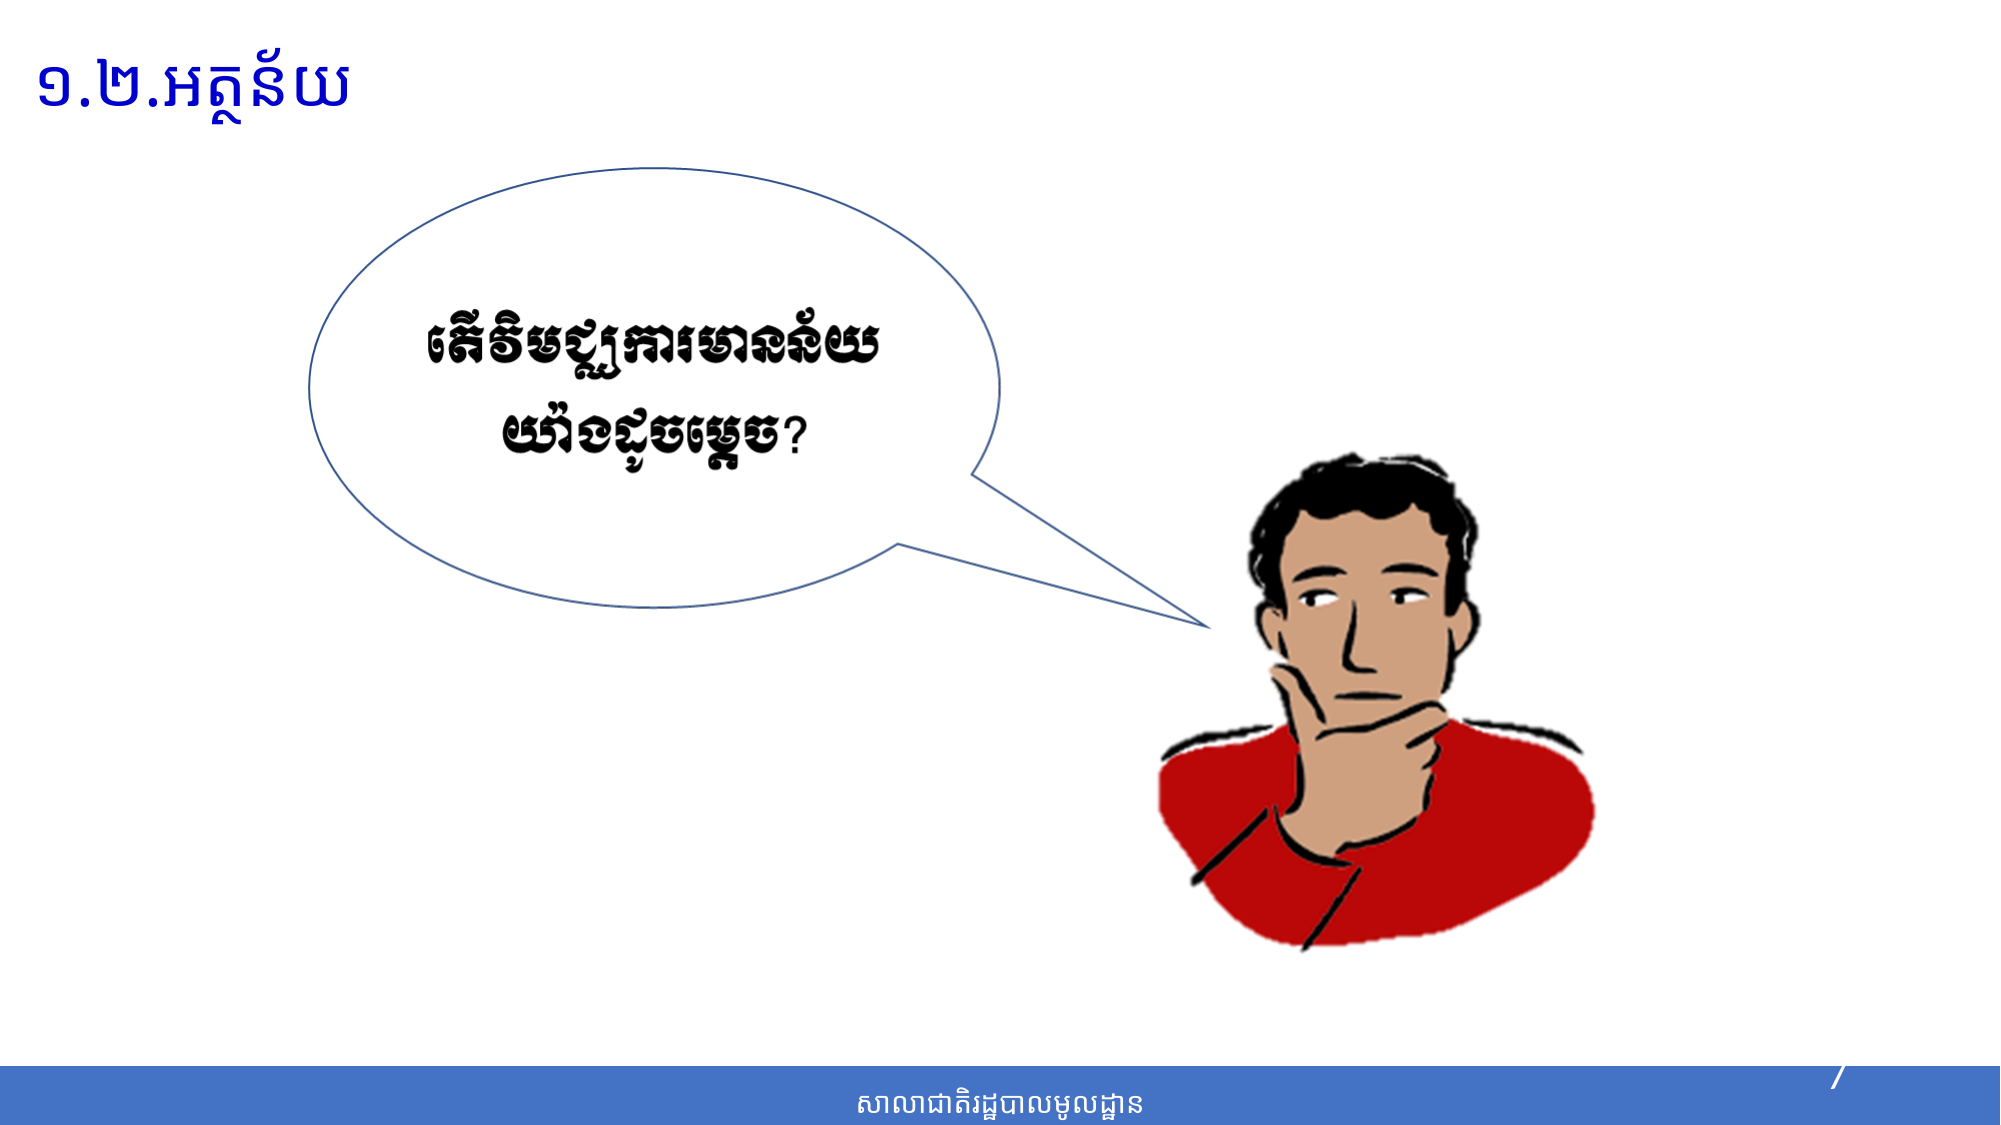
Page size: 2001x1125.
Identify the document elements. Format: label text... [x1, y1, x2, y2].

picture [308, 167, 1638, 957]
slide_number 7 [1412, 1042, 1863, 1103]
text_box ១.២.អត្ថន័យ [18, 0, 1165, 129]
